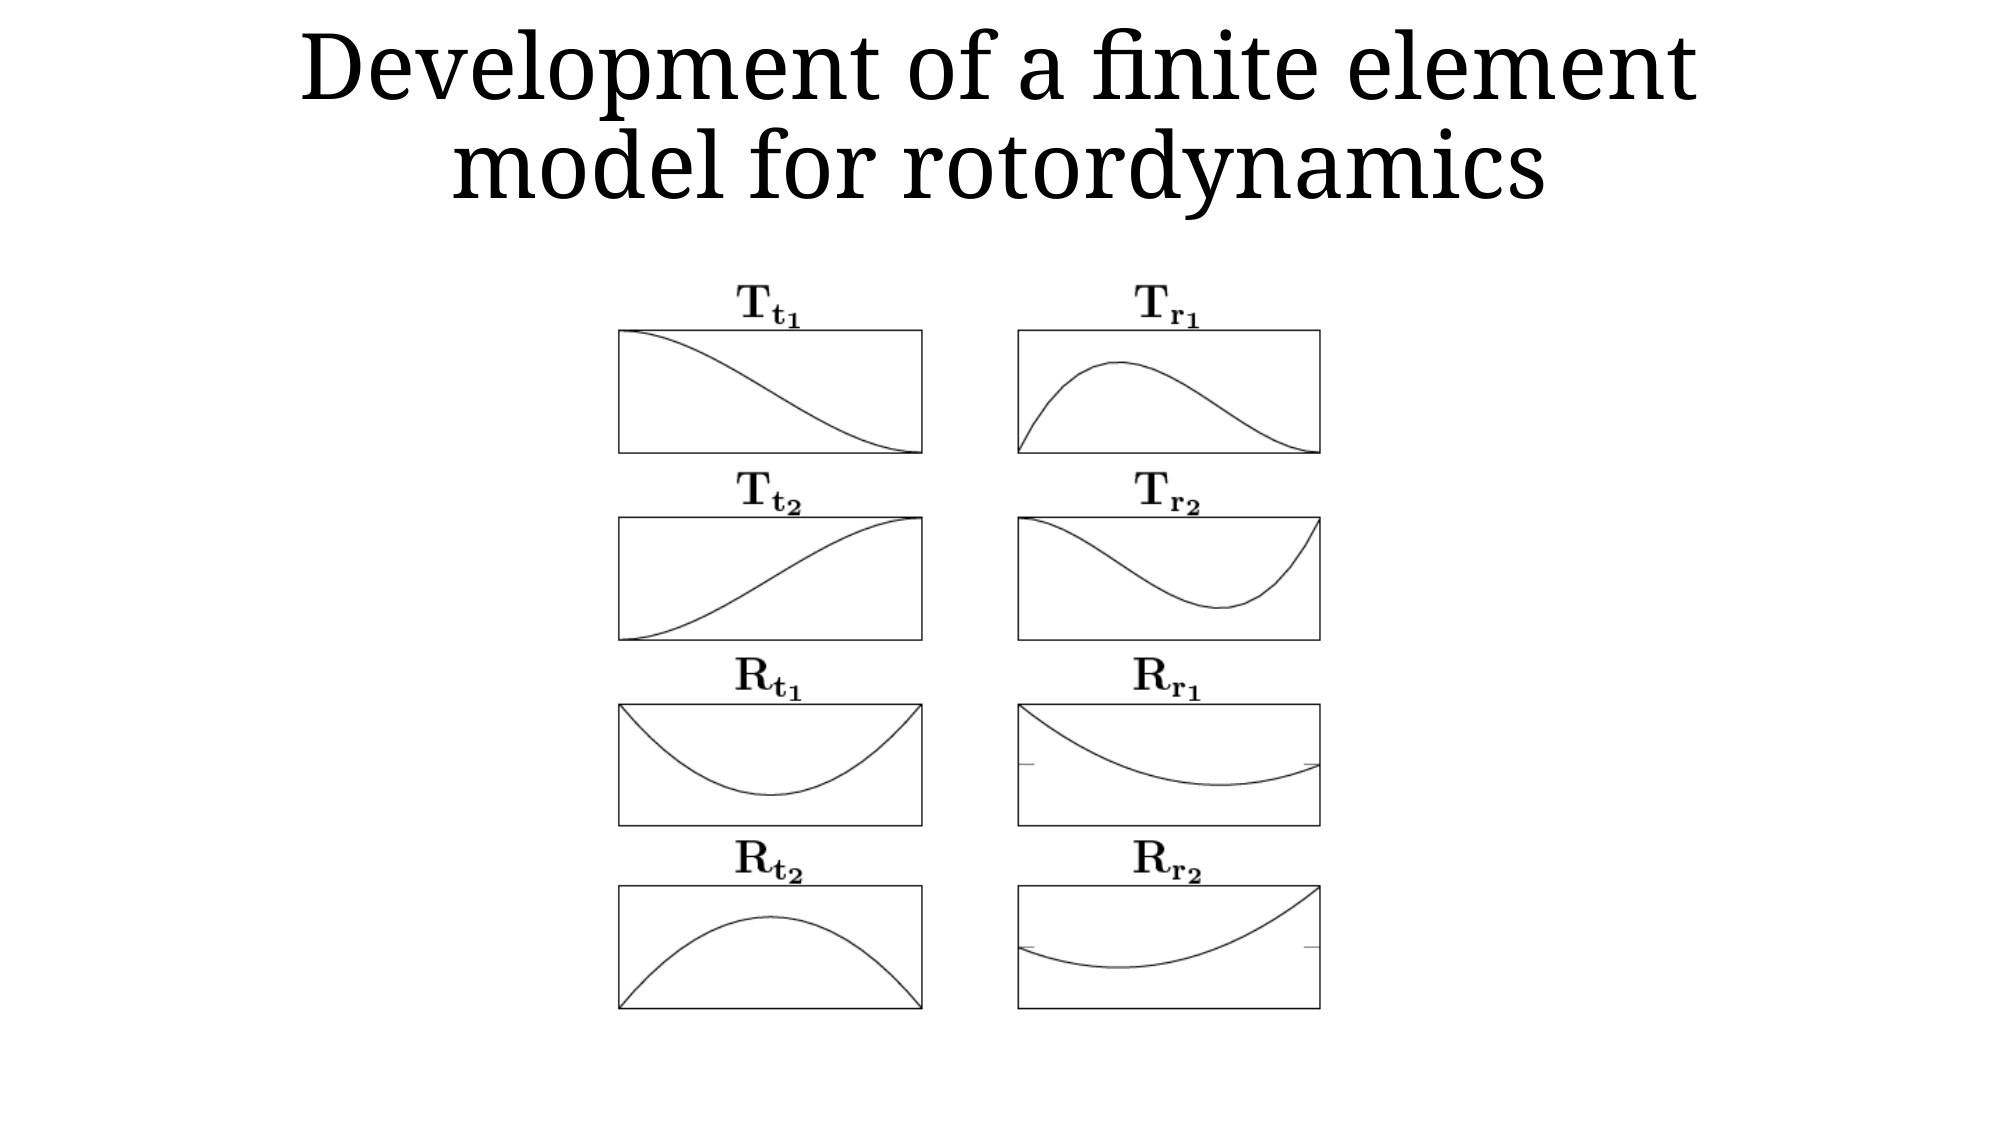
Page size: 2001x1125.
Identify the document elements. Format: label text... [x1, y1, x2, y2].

title Development of a finite element model for rotordynamics [137, 59, 1863, 278]
picture [588, 260, 1346, 1036]
